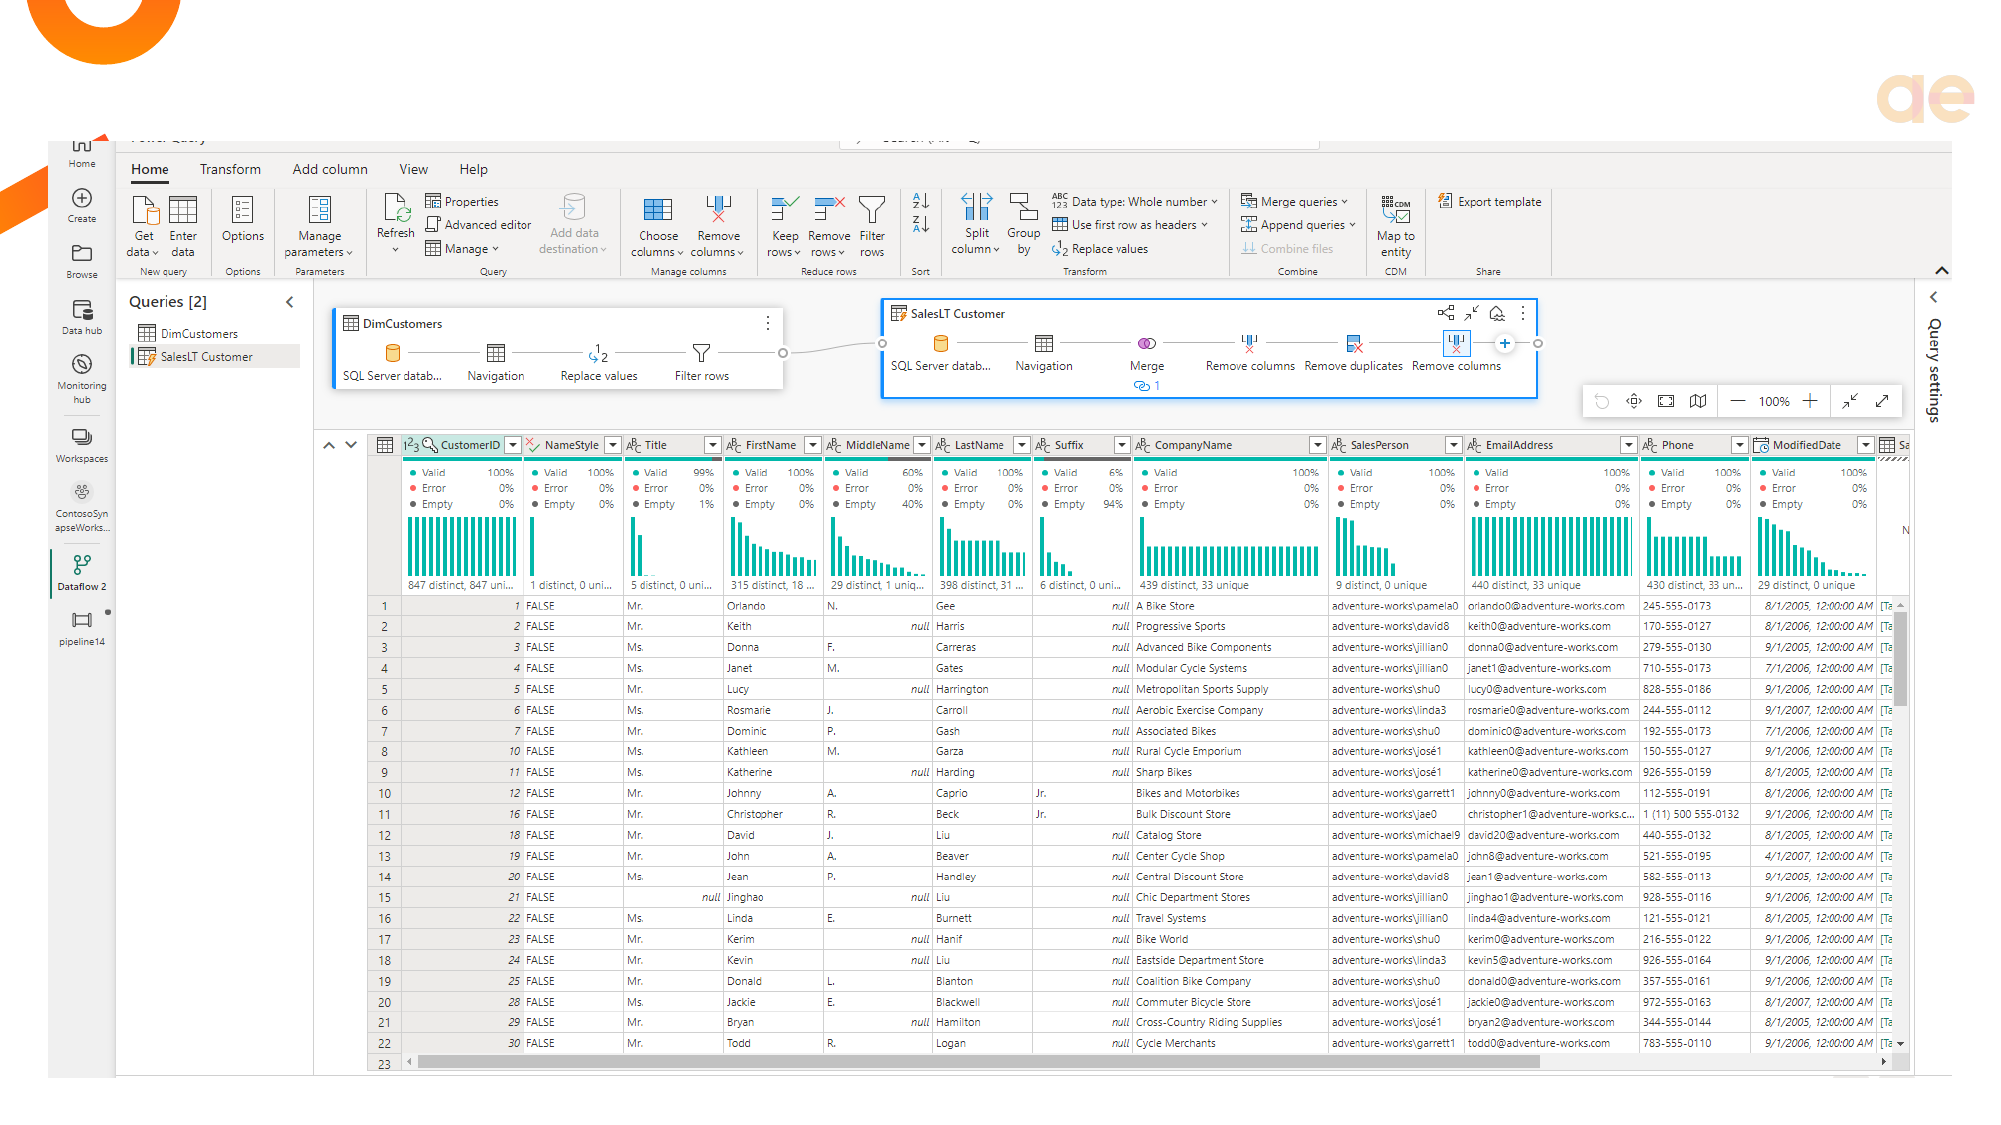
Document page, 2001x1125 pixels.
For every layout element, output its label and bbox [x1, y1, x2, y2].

picture [48, 141, 1952, 1078]
picture [1877, 75, 1975, 123]
